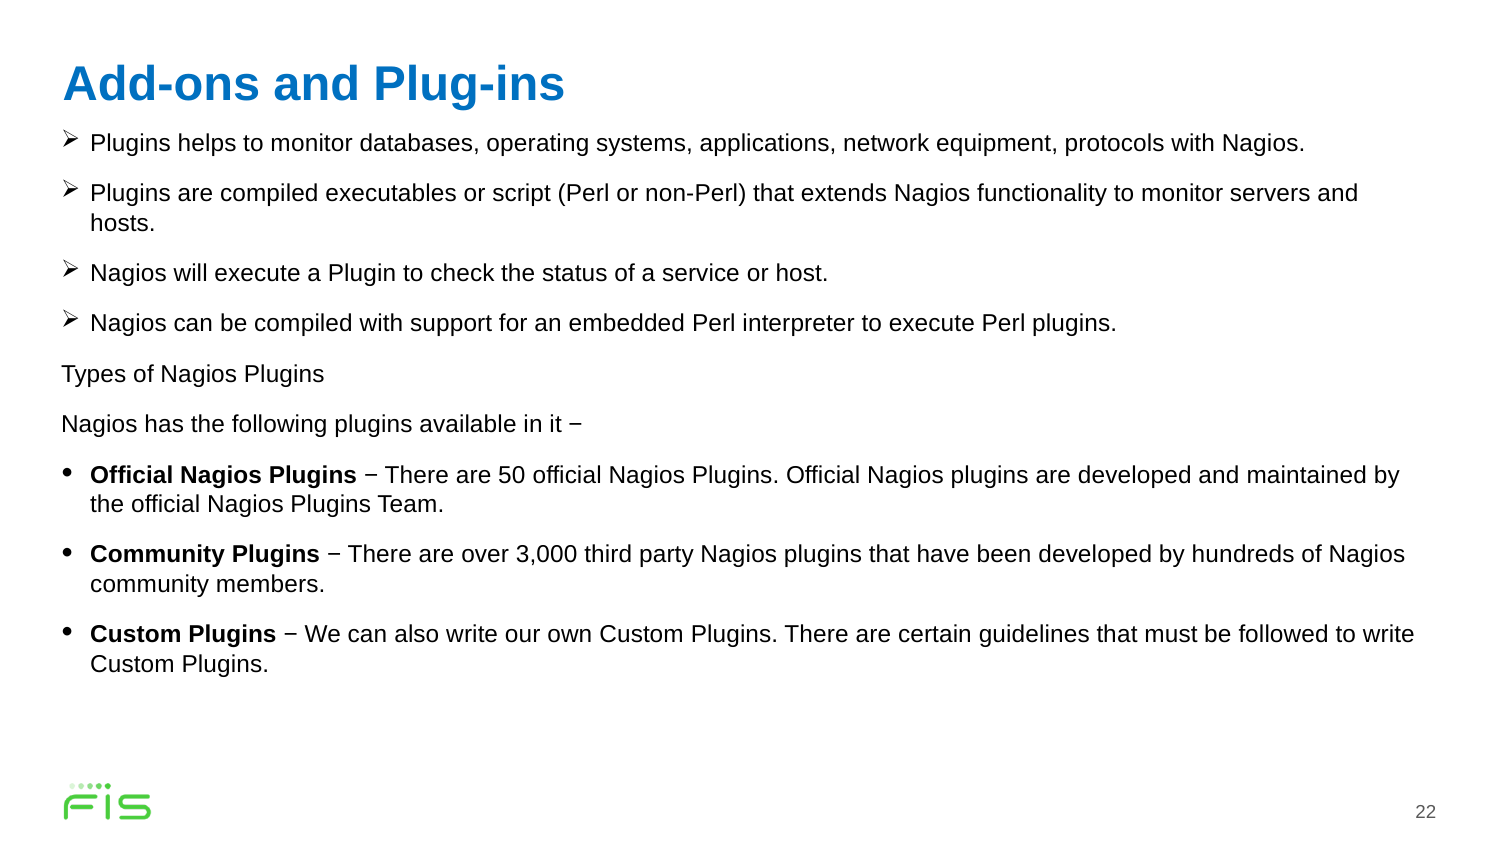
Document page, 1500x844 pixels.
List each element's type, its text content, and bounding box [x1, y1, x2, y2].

picture [58, 780, 154, 823]
list Plugins helps to monitor databases, operating systems, applications, network equipment, protocols with Nagios. Plugins are compiled executables or script (Perl or non-Perl) that extends Nagios functionality to monitor servers and hosts. Nagios will execute a Plugin to check the status of a service or host. Nagios can be compiled with support for an embedded Perl interpreter to execute Perl plugins. Types of Nagios Plugins Nagios has the following plugins available in it − Official Nagios Plugins − There are 50 official Nagios Plugins. Official Nagios plugins are developed and maintained by the official Nagios Plugins Team. Community Plugins − There are over 3,000 third party Nagios plugins that have been developed by hundreds of Nagios community members. Custom Plugins − We can also write our own Custom Plugins. There are certain guidelines that must be followed to write Custom Plugins. [60, 126, 1432, 682]
title Add-ons and Plug-ins [62, 62, 1435, 110]
slide_number 22 [1359, 799, 1437, 822]
